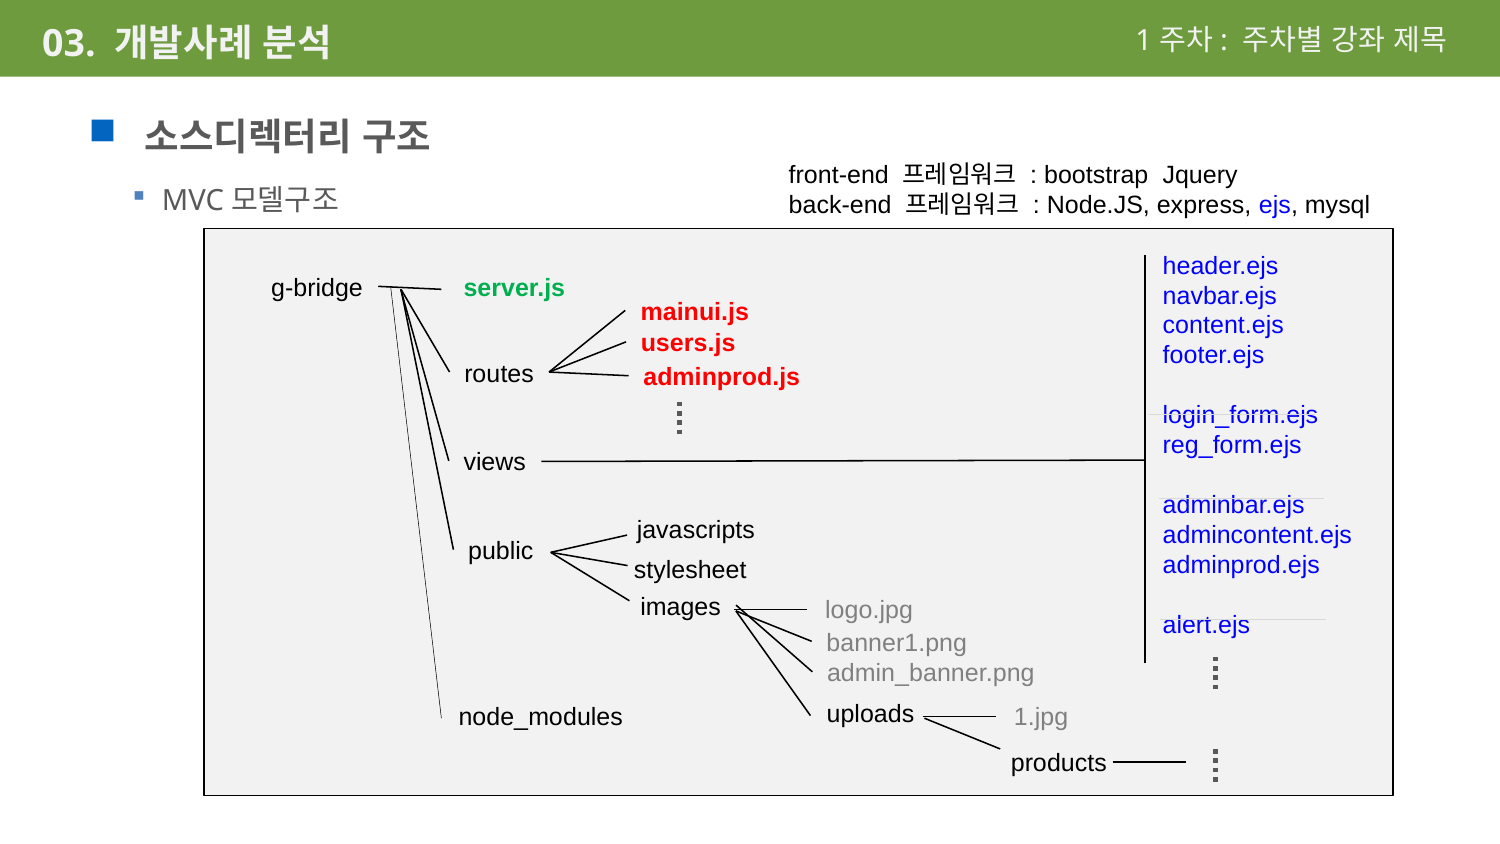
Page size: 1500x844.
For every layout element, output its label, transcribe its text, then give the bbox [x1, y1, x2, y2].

text_box 1.jpg [999, 693, 1084, 738]
text_box adminprod.js [628, 353, 816, 399]
text_box views [454, 438, 541, 484]
text_box routes [454, 349, 550, 395]
text_box g-bridge [256, 264, 379, 309]
text_box [203, 228, 1393, 796]
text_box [390, 286, 442, 719]
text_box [442, 289, 454, 551]
text_box banner1.png [813, 619, 983, 649]
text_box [378, 286, 390, 290]
text_box logo.jpg [810, 586, 929, 631]
text_box public [453, 527, 549, 573]
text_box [550, 552, 630, 601]
list 03. 개발사례 분석 [33, 19, 842, 67]
text_box server.js [448, 264, 581, 309]
text_box javascripts [622, 505, 770, 551]
text_box node_modules [443, 693, 639, 739]
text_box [736, 605, 813, 673]
text_box 1주차: 주차별 강좌 제목 [1127, 19, 1467, 66]
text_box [735, 610, 811, 716]
text_box stylesheet [628, 546, 762, 591]
text_box header.ejs navbar.ejs content.ejs footer.ejs login_form.ejs reg_form.ejs adminbar.ejs admincontent.ejs adminprod.ejs alert.ejs [1148, 241, 1368, 646]
text_box uploads [811, 690, 930, 735]
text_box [550, 534, 628, 552]
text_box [549, 310, 626, 372]
text_box users.js [626, 319, 751, 365]
text_box images [625, 591, 737, 628]
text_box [924, 717, 1001, 750]
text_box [549, 372, 628, 377]
text_box 소스디렉터리 구조 MVC모델구조 [73, 83, 1284, 240]
text_box front-end 프레임워크 : bootstrap Jquery back-end 프레임워크 : Node.JS, express, ejs, mysql [773, 151, 1400, 226]
text_box admin_banner.png [812, 649, 1051, 695]
text_box mainui.js [625, 287, 765, 333]
text_box products [996, 738, 1123, 784]
